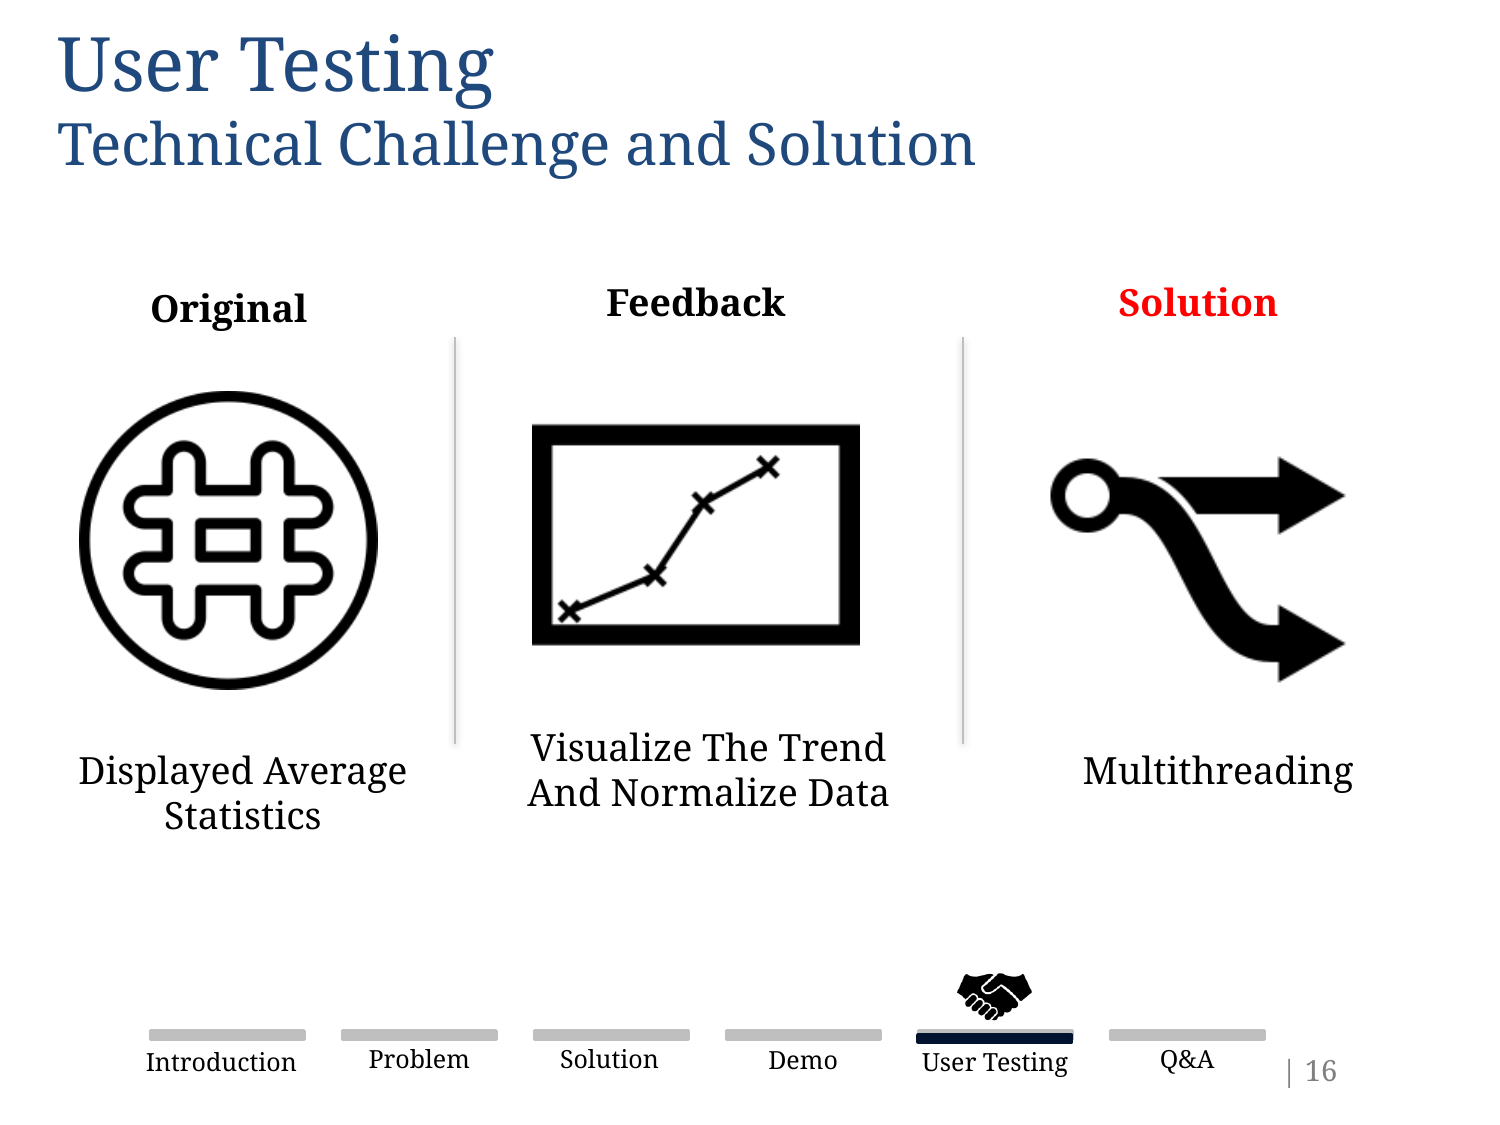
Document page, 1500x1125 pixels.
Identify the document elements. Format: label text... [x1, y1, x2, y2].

text_box Feedback [441, 272, 944, 332]
text_box Visualize The Trend And Normalize Data [454, 716, 964, 822]
picture [79, 390, 379, 690]
text_box Multithreading [964, 739, 1473, 799]
picture [933, 1044, 1052, 1056]
text_box Displayed Average Statistics [0, 739, 498, 844]
picture [933, 937, 1052, 1033]
picture [1013, 385, 1383, 755]
text_box Original [0, 277, 484, 338]
text_box Solution [944, 272, 1453, 332]
title User Testing Technical Challenge and Solution [42, 56, 1282, 138]
picture [532, 367, 860, 696]
